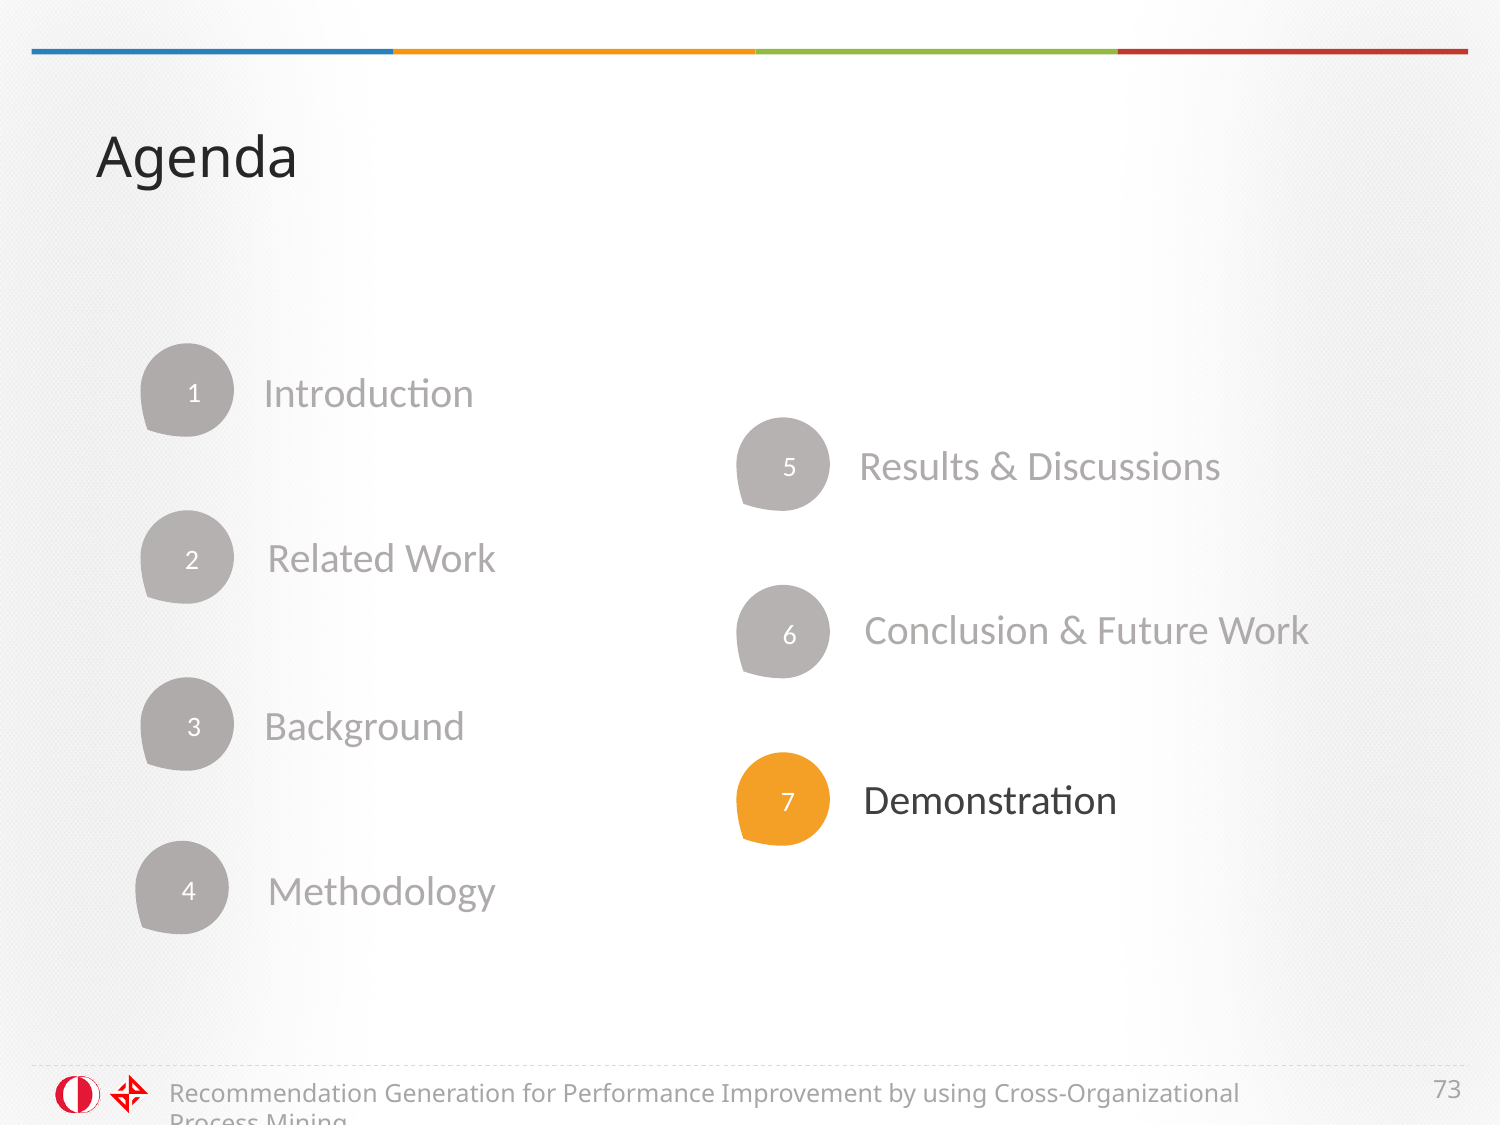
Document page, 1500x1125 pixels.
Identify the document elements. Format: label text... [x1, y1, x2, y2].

text_box Agenda [81, 114, 1500, 197]
picture [179, 1116, 267, 1125]
picture [0, 0, 1500, 1125]
picture [174, 1116, 181, 1123]
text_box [140, 677, 750, 771]
picture [272, 1116, 281, 1125]
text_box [31, 1065, 1477, 1116]
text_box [140, 510, 764, 604]
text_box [736, 417, 1355, 511]
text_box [736, 752, 1360, 846]
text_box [736, 584, 1350, 679]
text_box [31, 48, 1469, 55]
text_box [135, 840, 764, 935]
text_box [140, 343, 760, 437]
